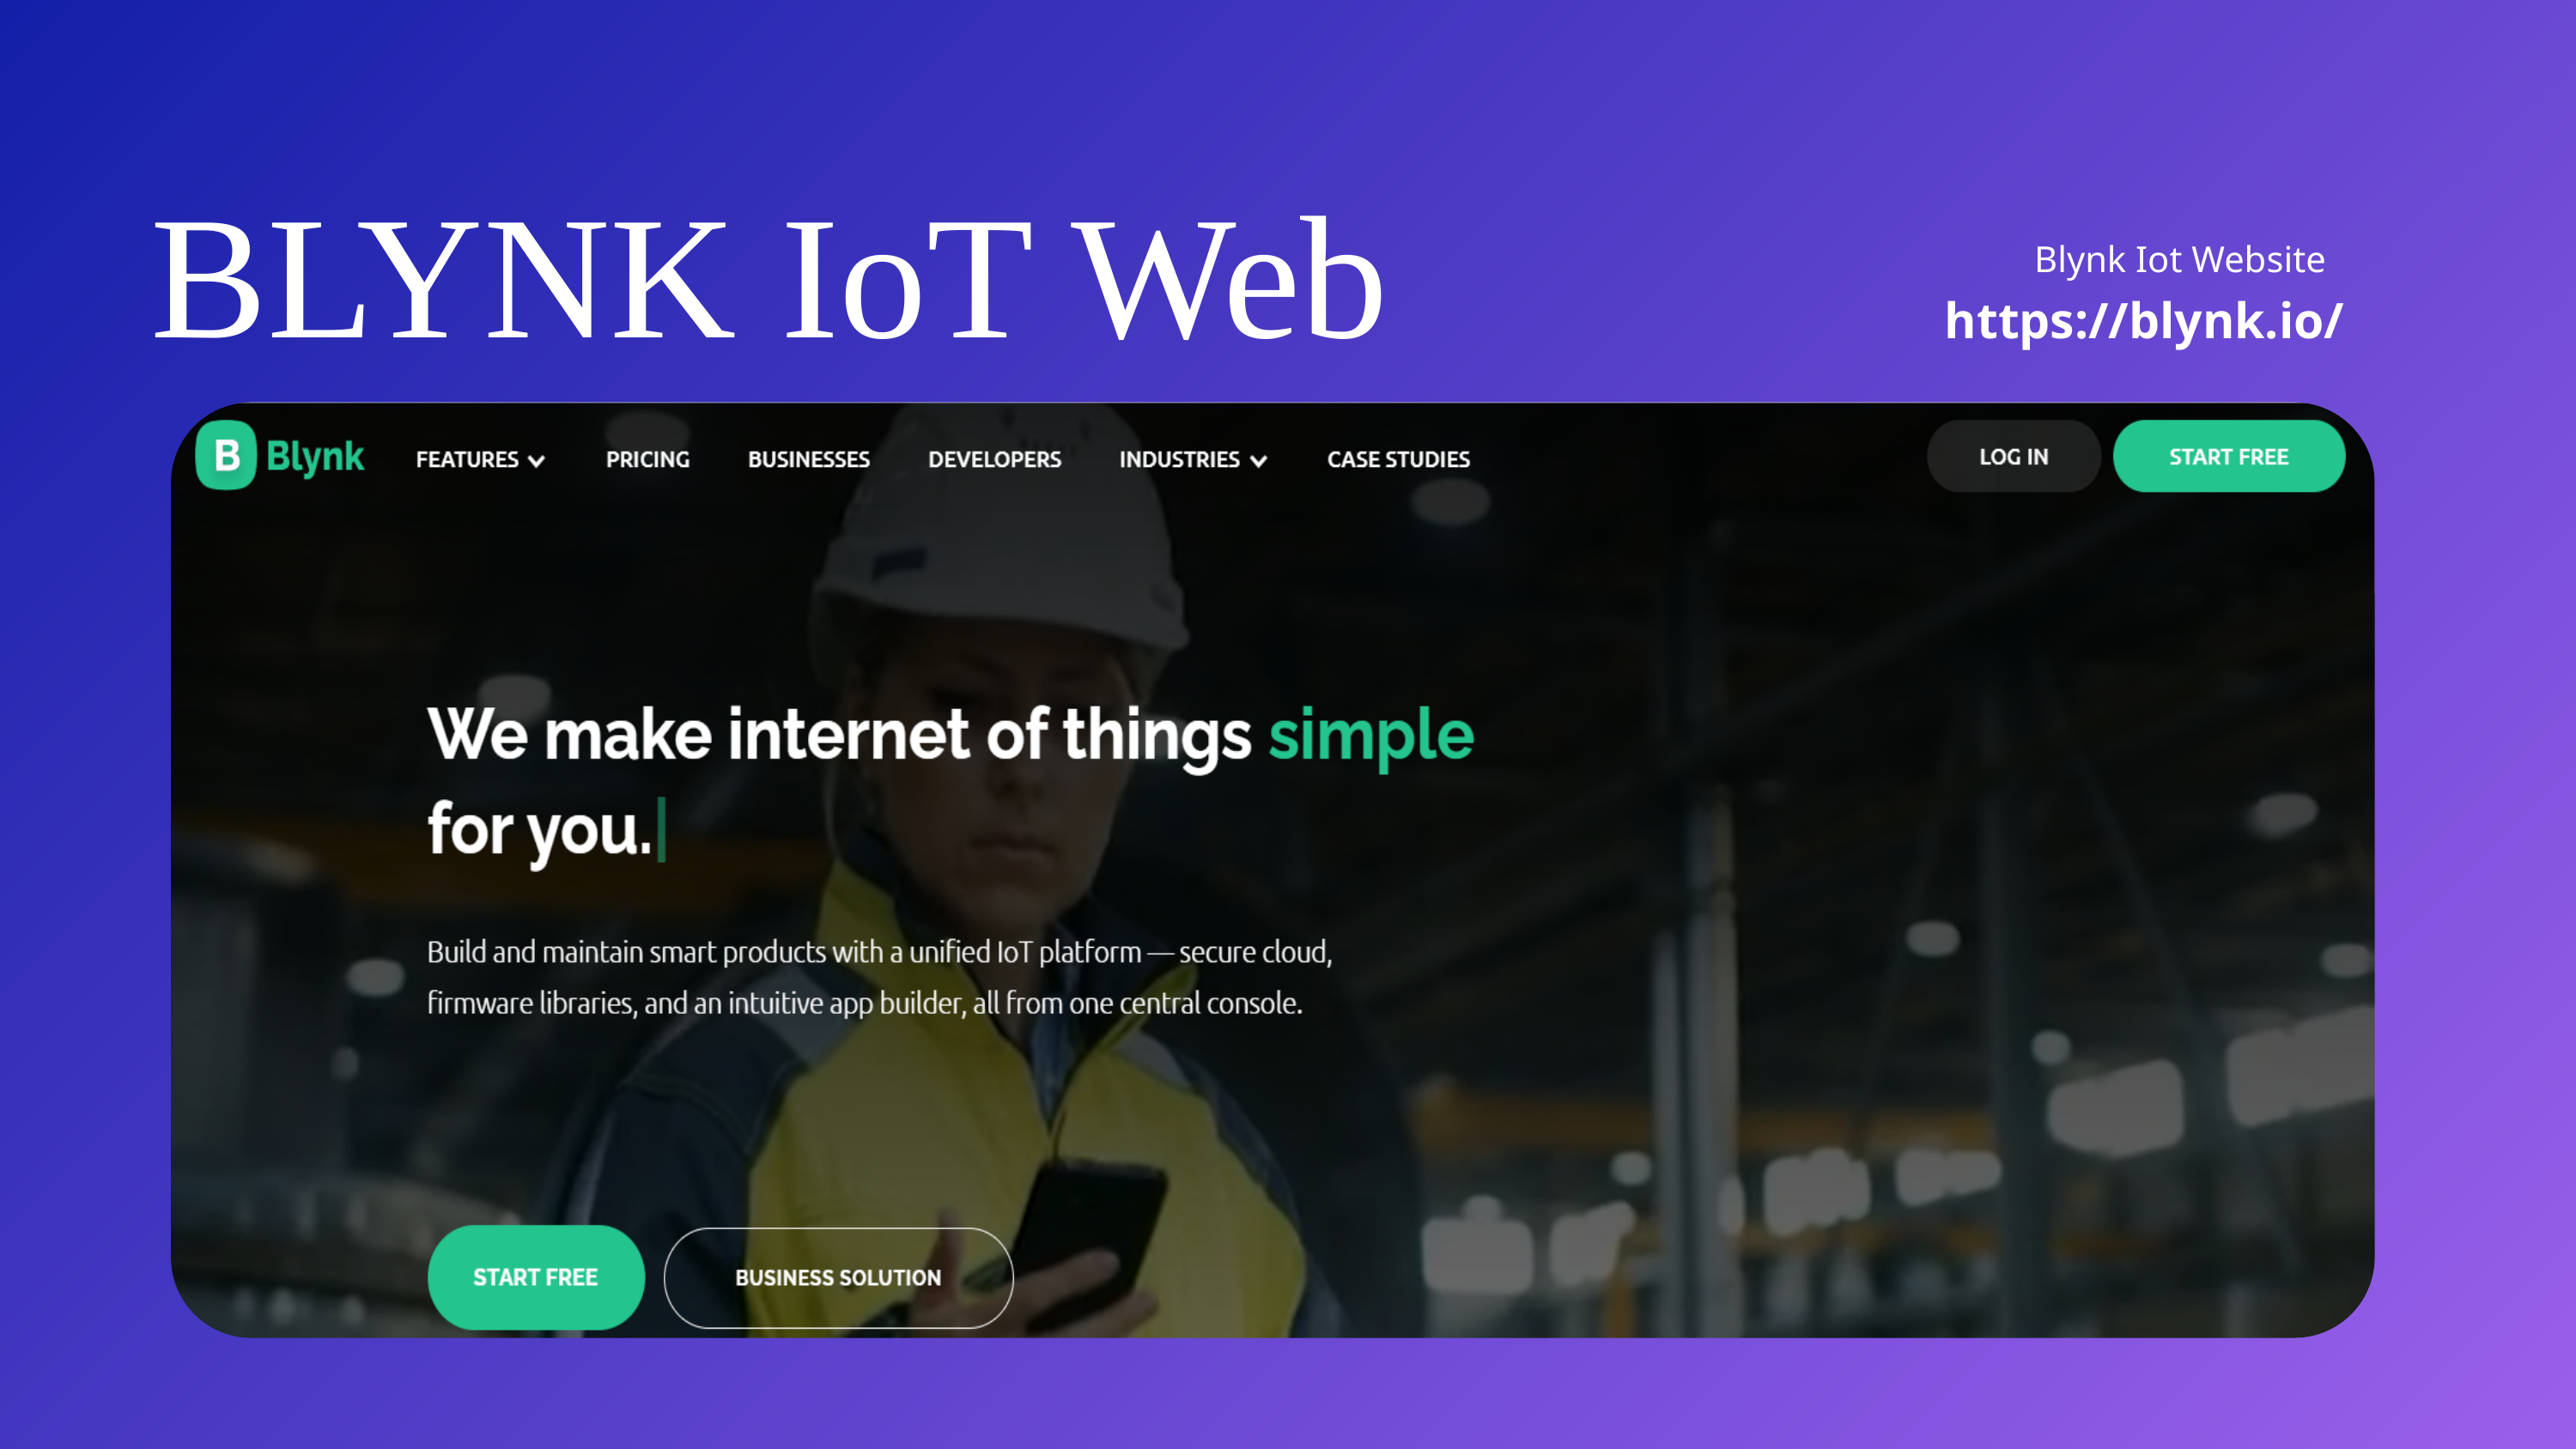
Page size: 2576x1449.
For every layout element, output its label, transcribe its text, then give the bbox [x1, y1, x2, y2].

text_box Blynk Iot Website https://blynk.io/ [1660, 211, 2345, 349]
text_box BLYNK IoT Web [141, 191, 1443, 373]
picture [170, 402, 2375, 1338]
